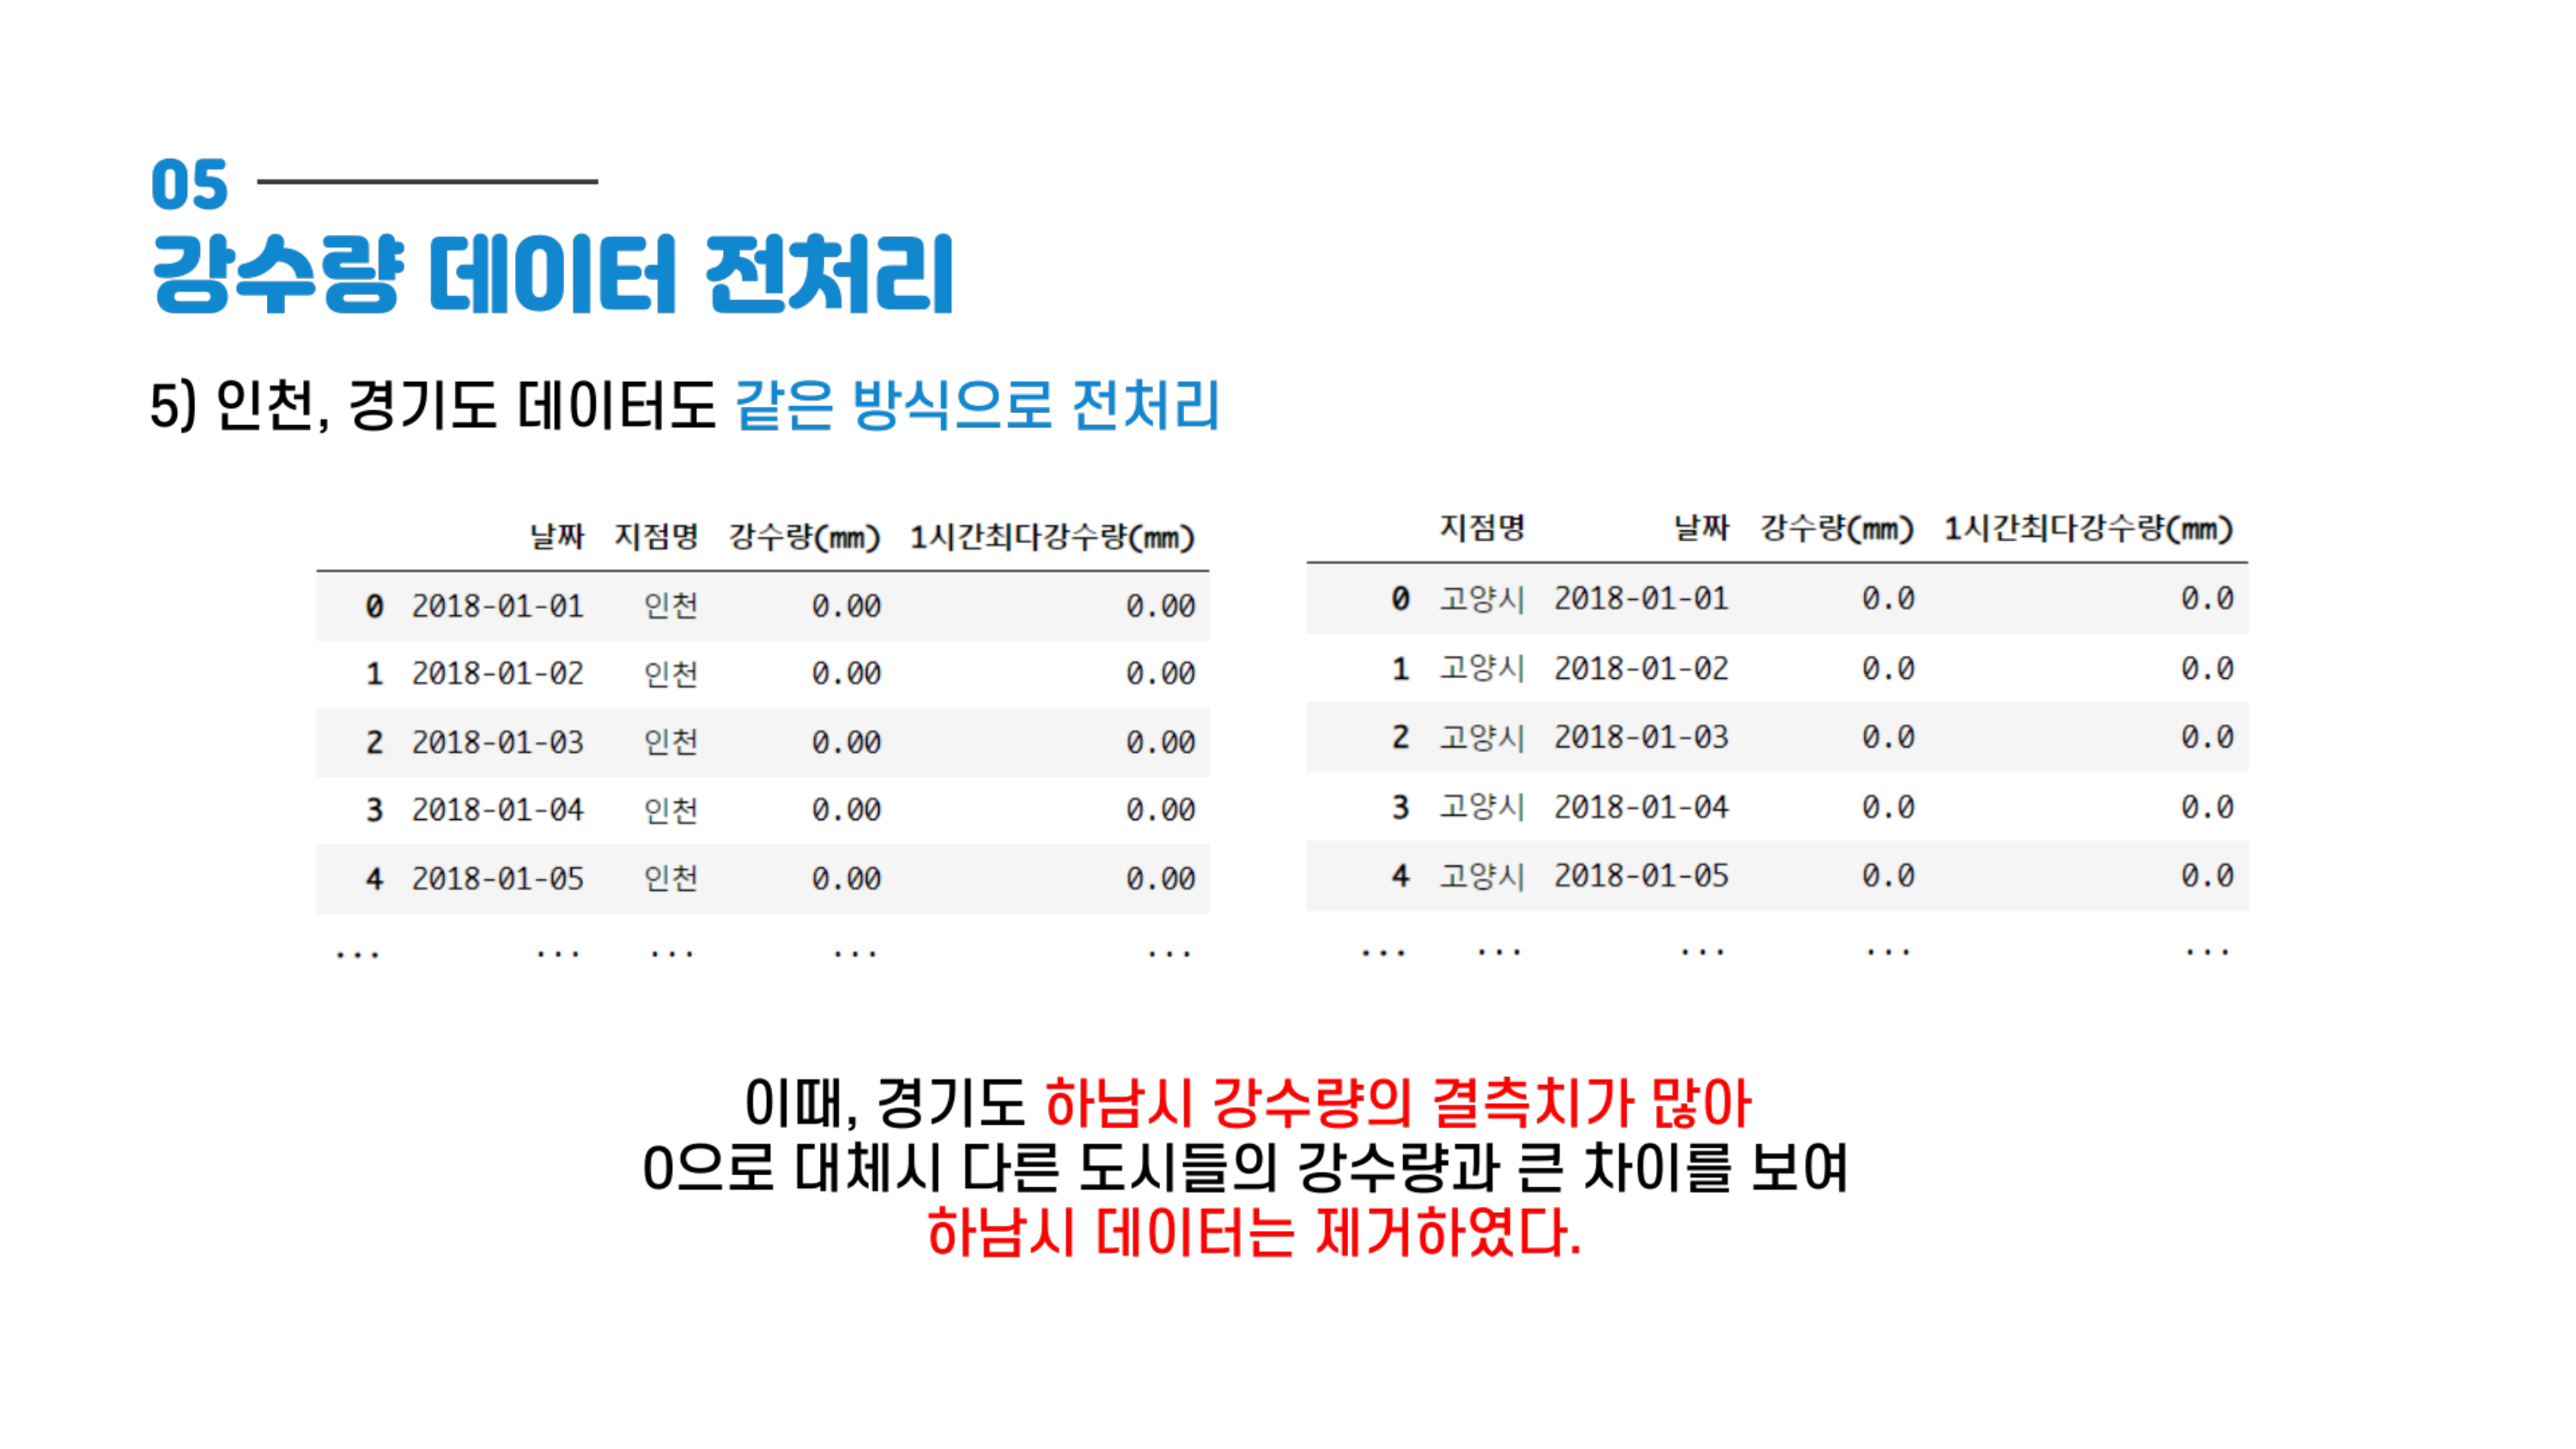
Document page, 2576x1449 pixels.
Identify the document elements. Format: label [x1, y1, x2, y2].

picture [137, 132, 1249, 467]
picture [407, 1056, 1892, 1294]
text_box [307, 513, 1229, 977]
text_box [255, 179, 598, 185]
text_box [1299, 497, 2269, 974]
